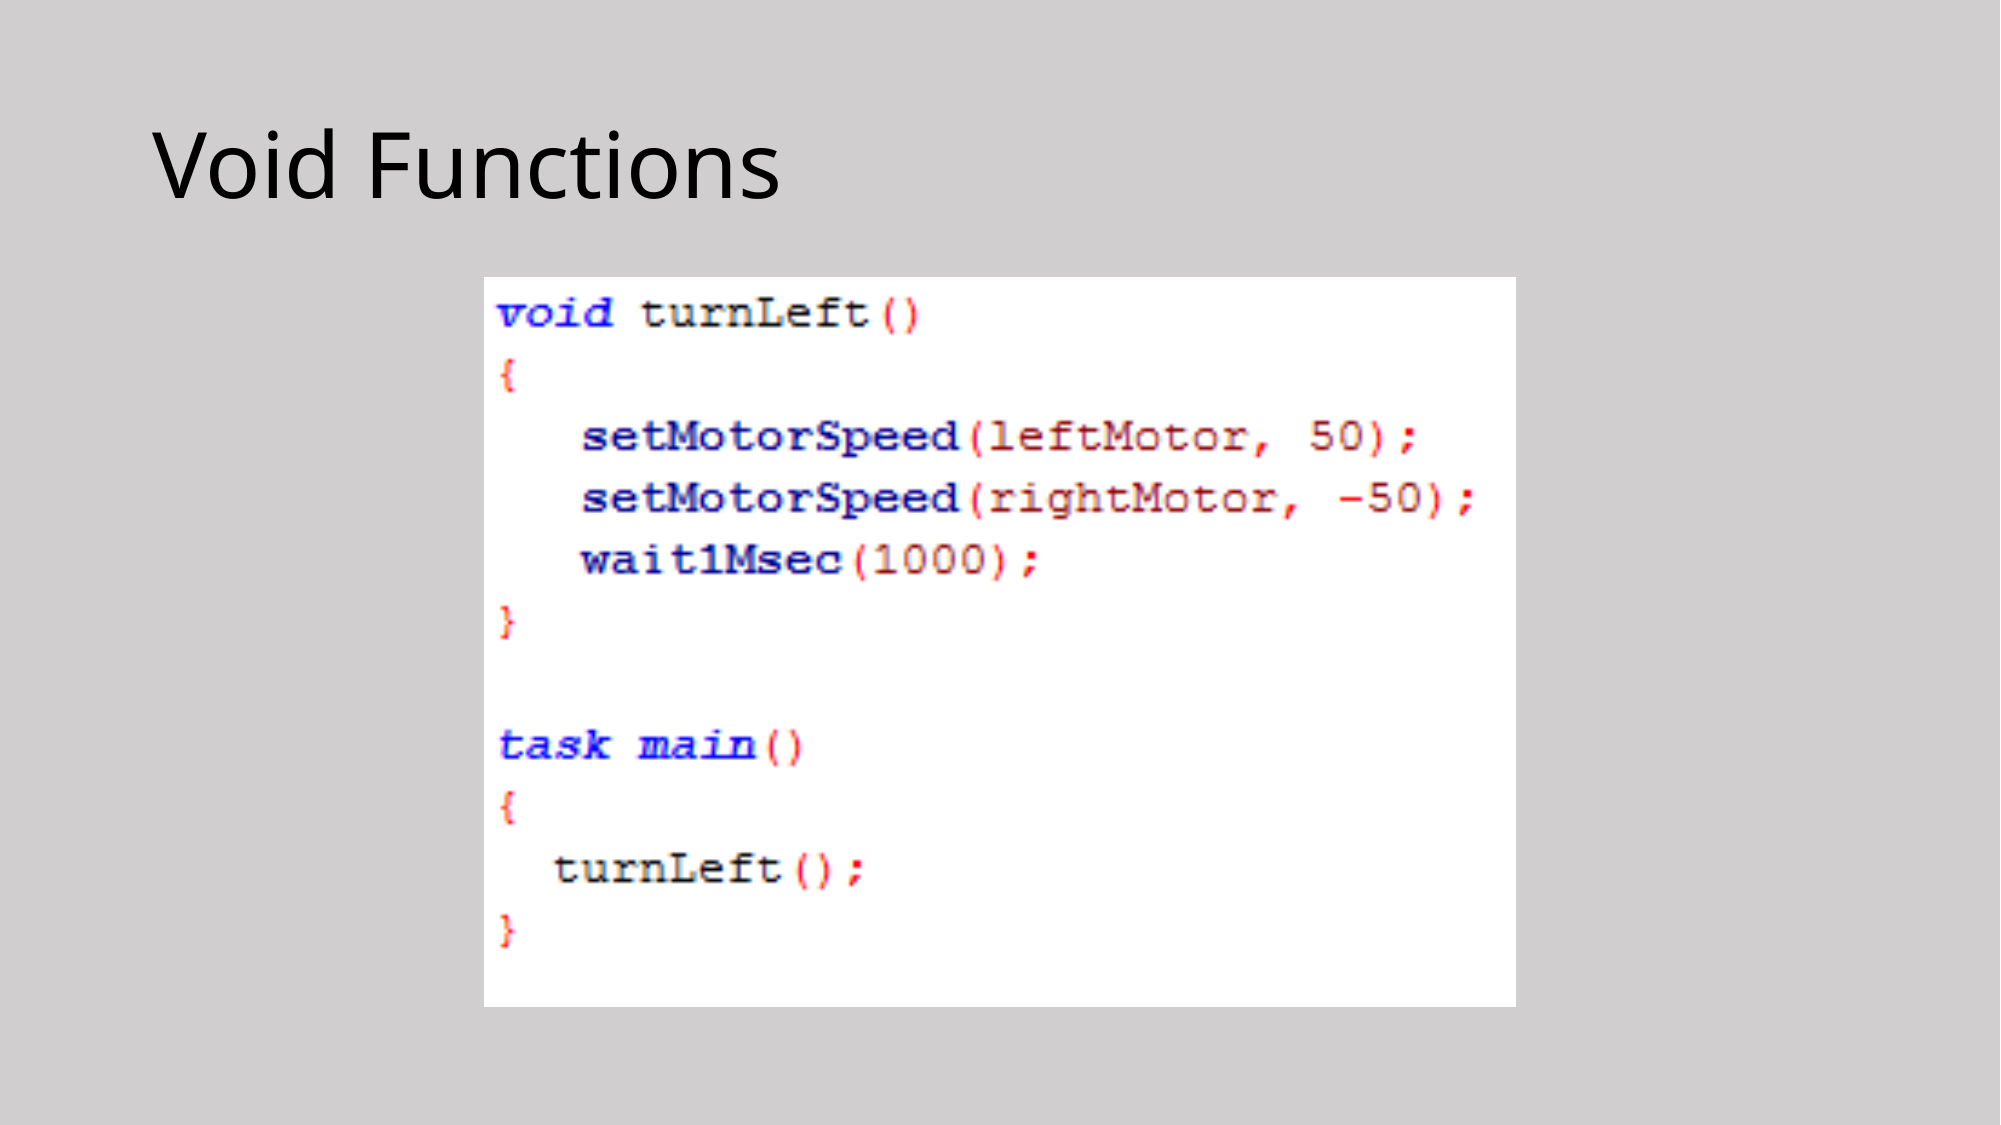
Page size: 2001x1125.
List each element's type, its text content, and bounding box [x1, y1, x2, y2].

title Void Functions [137, 59, 1863, 278]
picture [484, 277, 1516, 1007]
